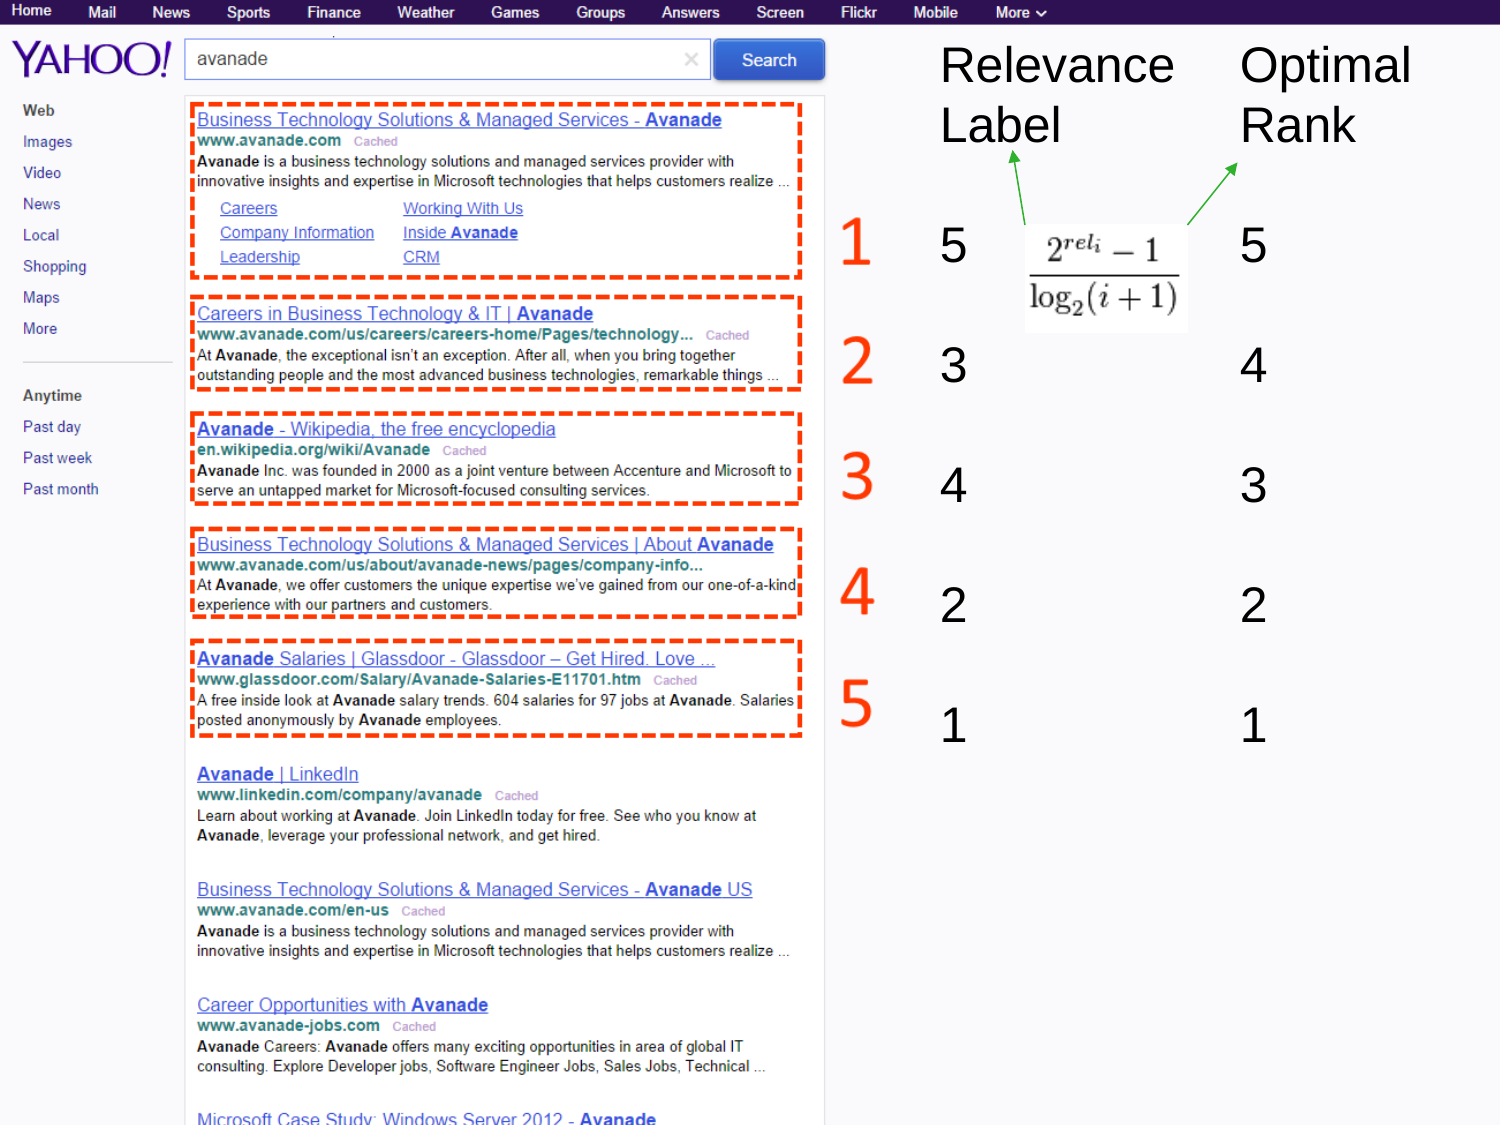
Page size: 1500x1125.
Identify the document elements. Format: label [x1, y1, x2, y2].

list [0, 0, 1500, 1125]
text_box [1012, 149, 1026, 226]
picture [1024, 224, 1188, 333]
text_box [1187, 162, 1238, 226]
